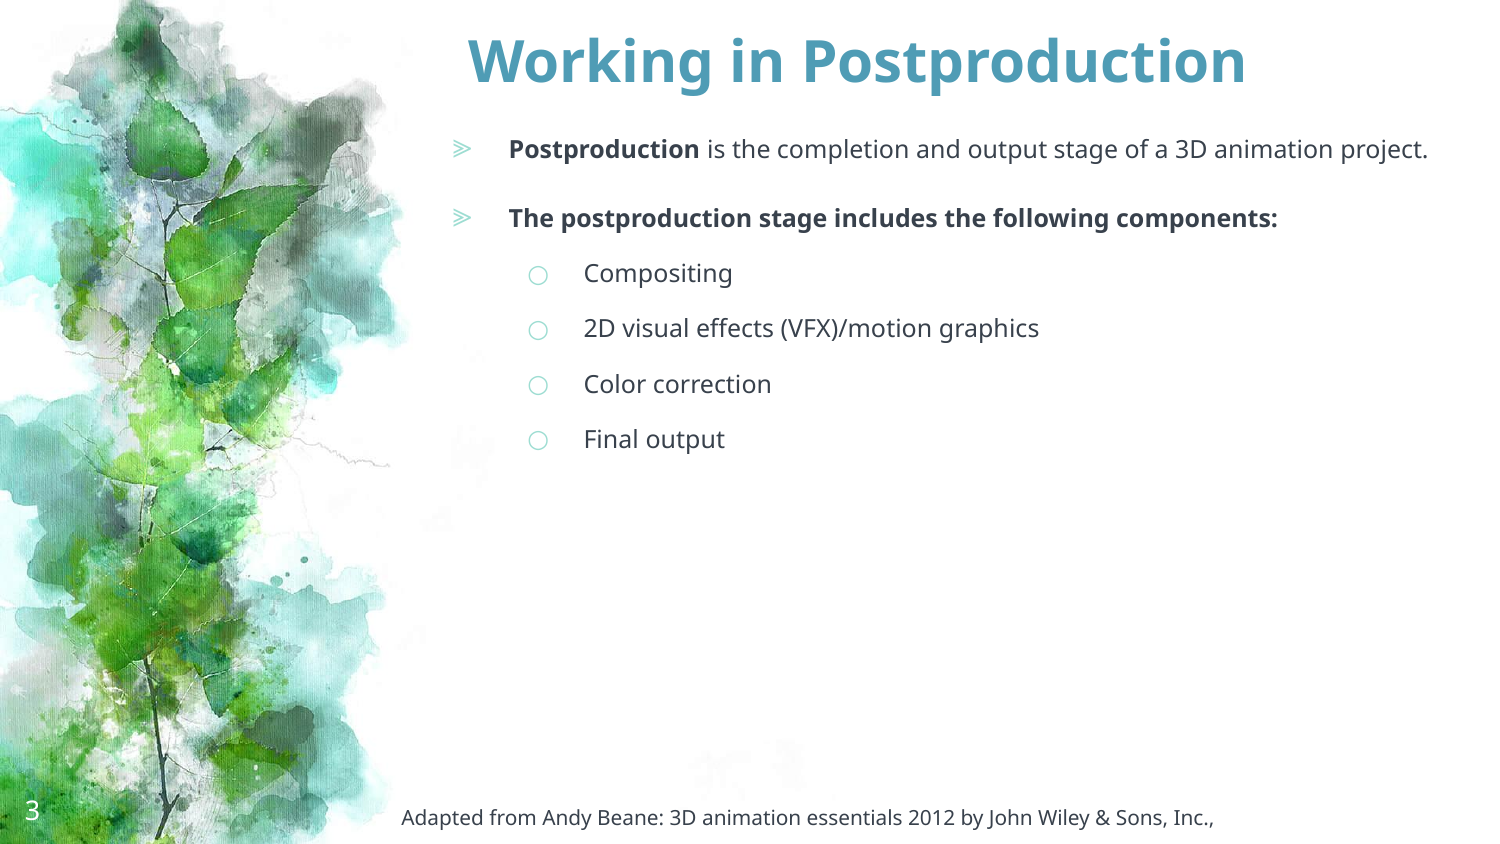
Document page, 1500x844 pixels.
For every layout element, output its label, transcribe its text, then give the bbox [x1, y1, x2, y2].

list Postproduction is the completion and output stage of a 3D animation project. The postproduction stage includes the following components: Compositing 2D visual effects (VFX)/motion graphics Color correction Final output [433, 128, 1442, 697]
picture [0, 0, 1500, 844]
title Working in Postproduction [468, 33, 1425, 94]
slide_number 3 [24, 779, 115, 844]
text_box Adapted from Andy Beane: 3D animation essentials 2012 by John Wiley & Sons, Inc., [386, 796, 1278, 832]
